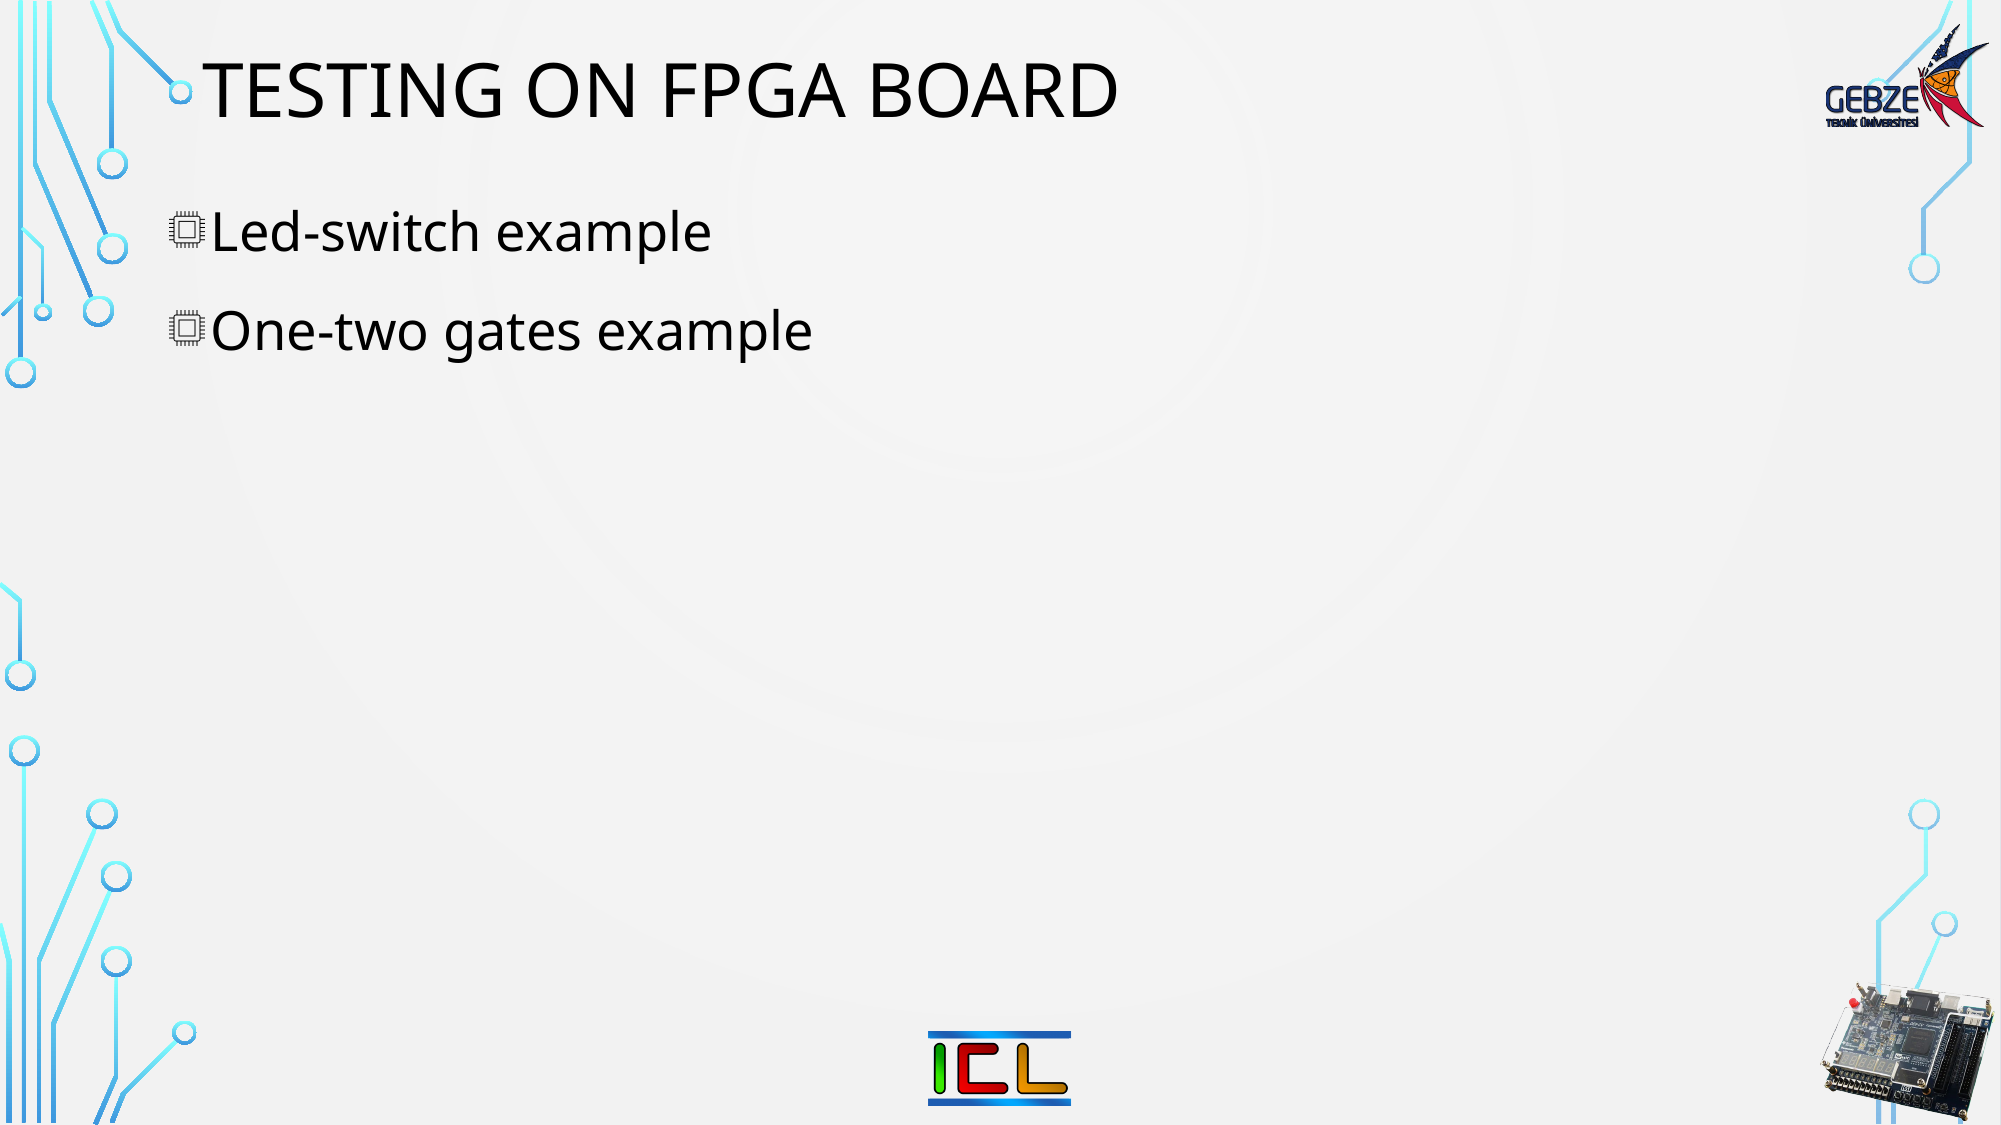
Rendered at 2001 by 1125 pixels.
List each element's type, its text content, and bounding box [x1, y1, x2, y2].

list Led-switch example One-two gates example [148, 176, 1866, 1015]
picture [925, 1029, 1074, 1108]
picture [1815, 974, 2000, 1125]
picture [1826, 24, 1989, 127]
picture [163, 205, 211, 254]
title Testing on fpga board [187, 24, 1804, 161]
picture [163, 304, 211, 352]
